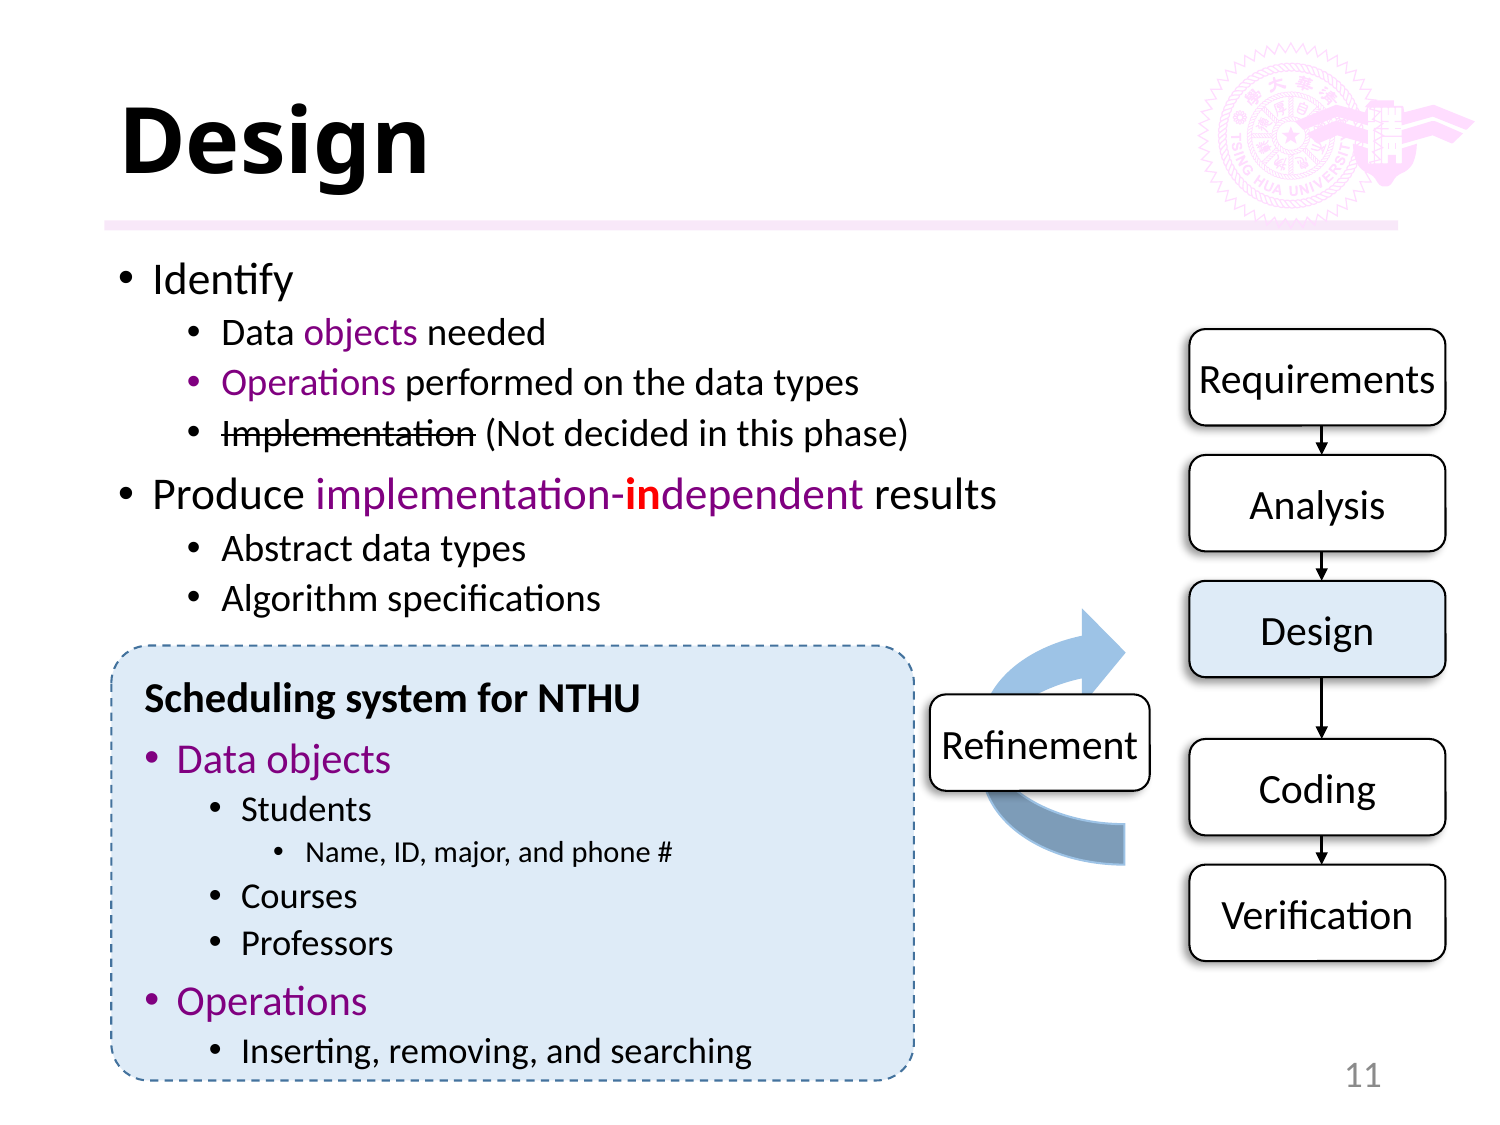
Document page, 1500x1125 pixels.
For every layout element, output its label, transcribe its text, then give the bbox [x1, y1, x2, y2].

text_box Refinement [928, 693, 1151, 792]
text_box Verification [1188, 863, 1447, 963]
text_box [110, 644, 915, 1080]
list Identify Data objects needed Operations performed on the data types Implementation (Not decided in this phase) Produce implementation-independent results Abstract data types Algorithm specifications [103, 247, 1397, 632]
text_box [989, 801, 1126, 866]
text_box Scheduling system for NTHU Data objects Students Name, ID, major, and phone # Courses Professors Operations Inserting, removing, and searching [129, 668, 889, 1085]
text_box Coding [1188, 737, 1447, 837]
text_box Design [1188, 579, 1447, 679]
text_box Analysis [1188, 453, 1447, 553]
text_box Requirements [1188, 328, 1447, 427]
slide_number 11 [1059, 1042, 1397, 1103]
text_box [991, 608, 1126, 692]
title Design [103, 59, 1397, 228]
